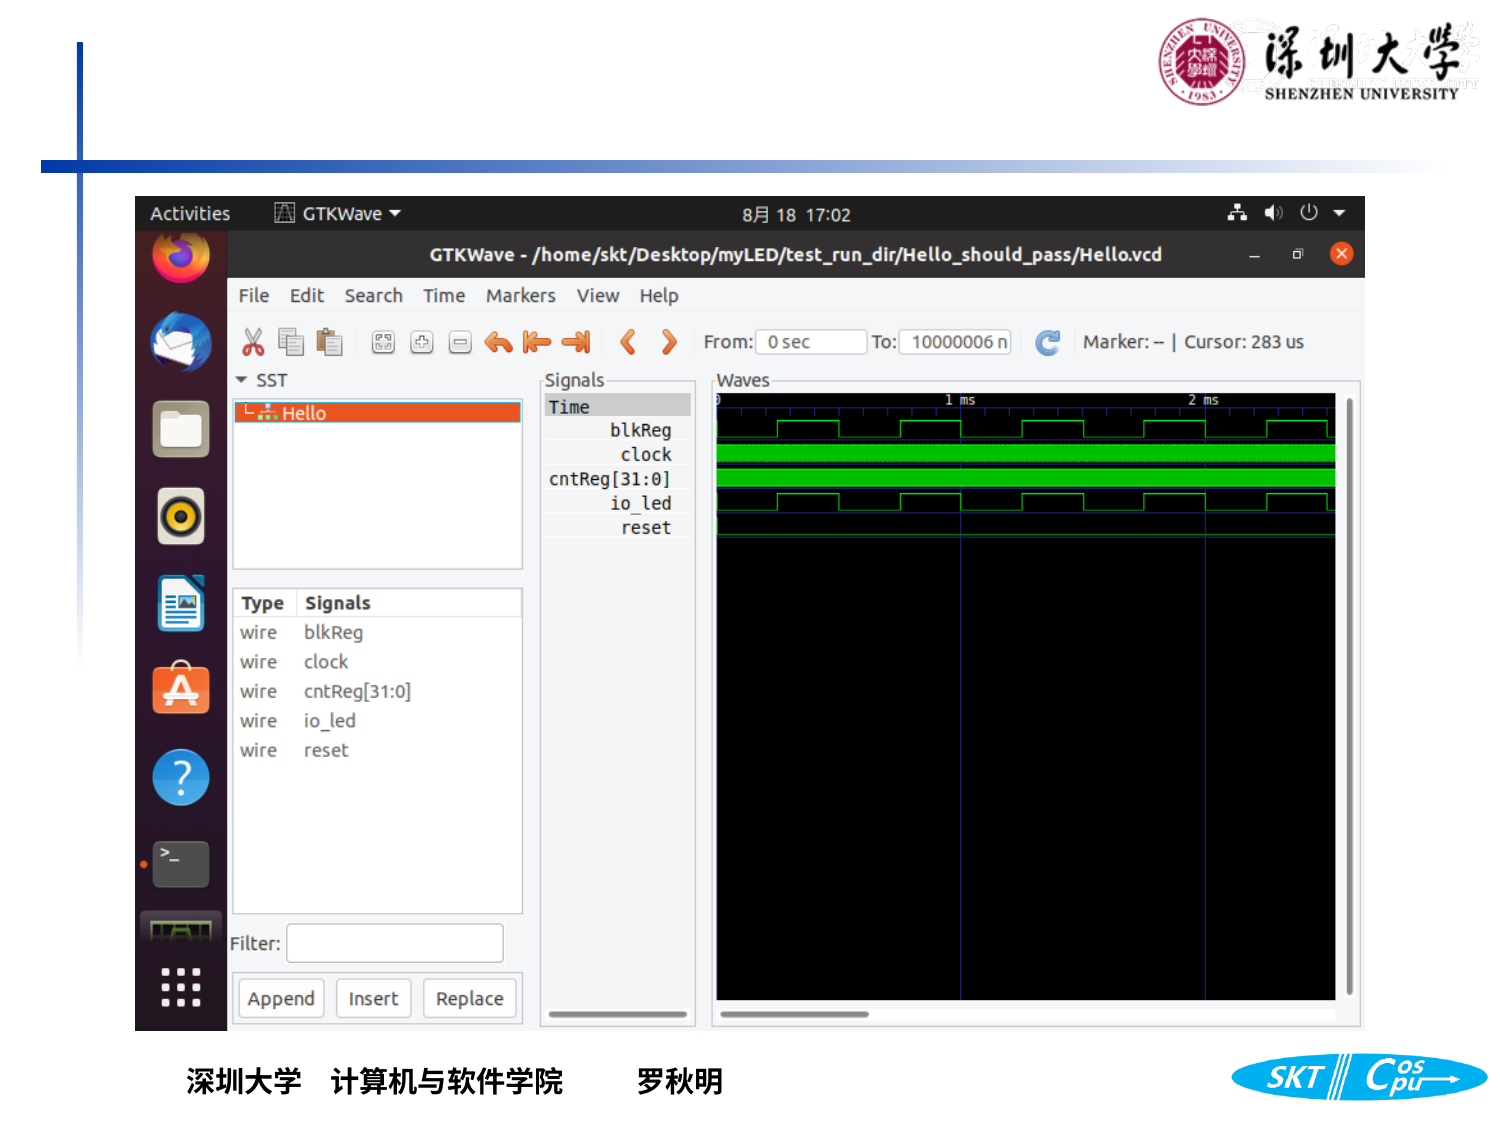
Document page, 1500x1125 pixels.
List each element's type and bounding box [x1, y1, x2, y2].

picture [1227, 1051, 1489, 1102]
picture [1130, 7, 1500, 117]
picture [135, 196, 1365, 1031]
